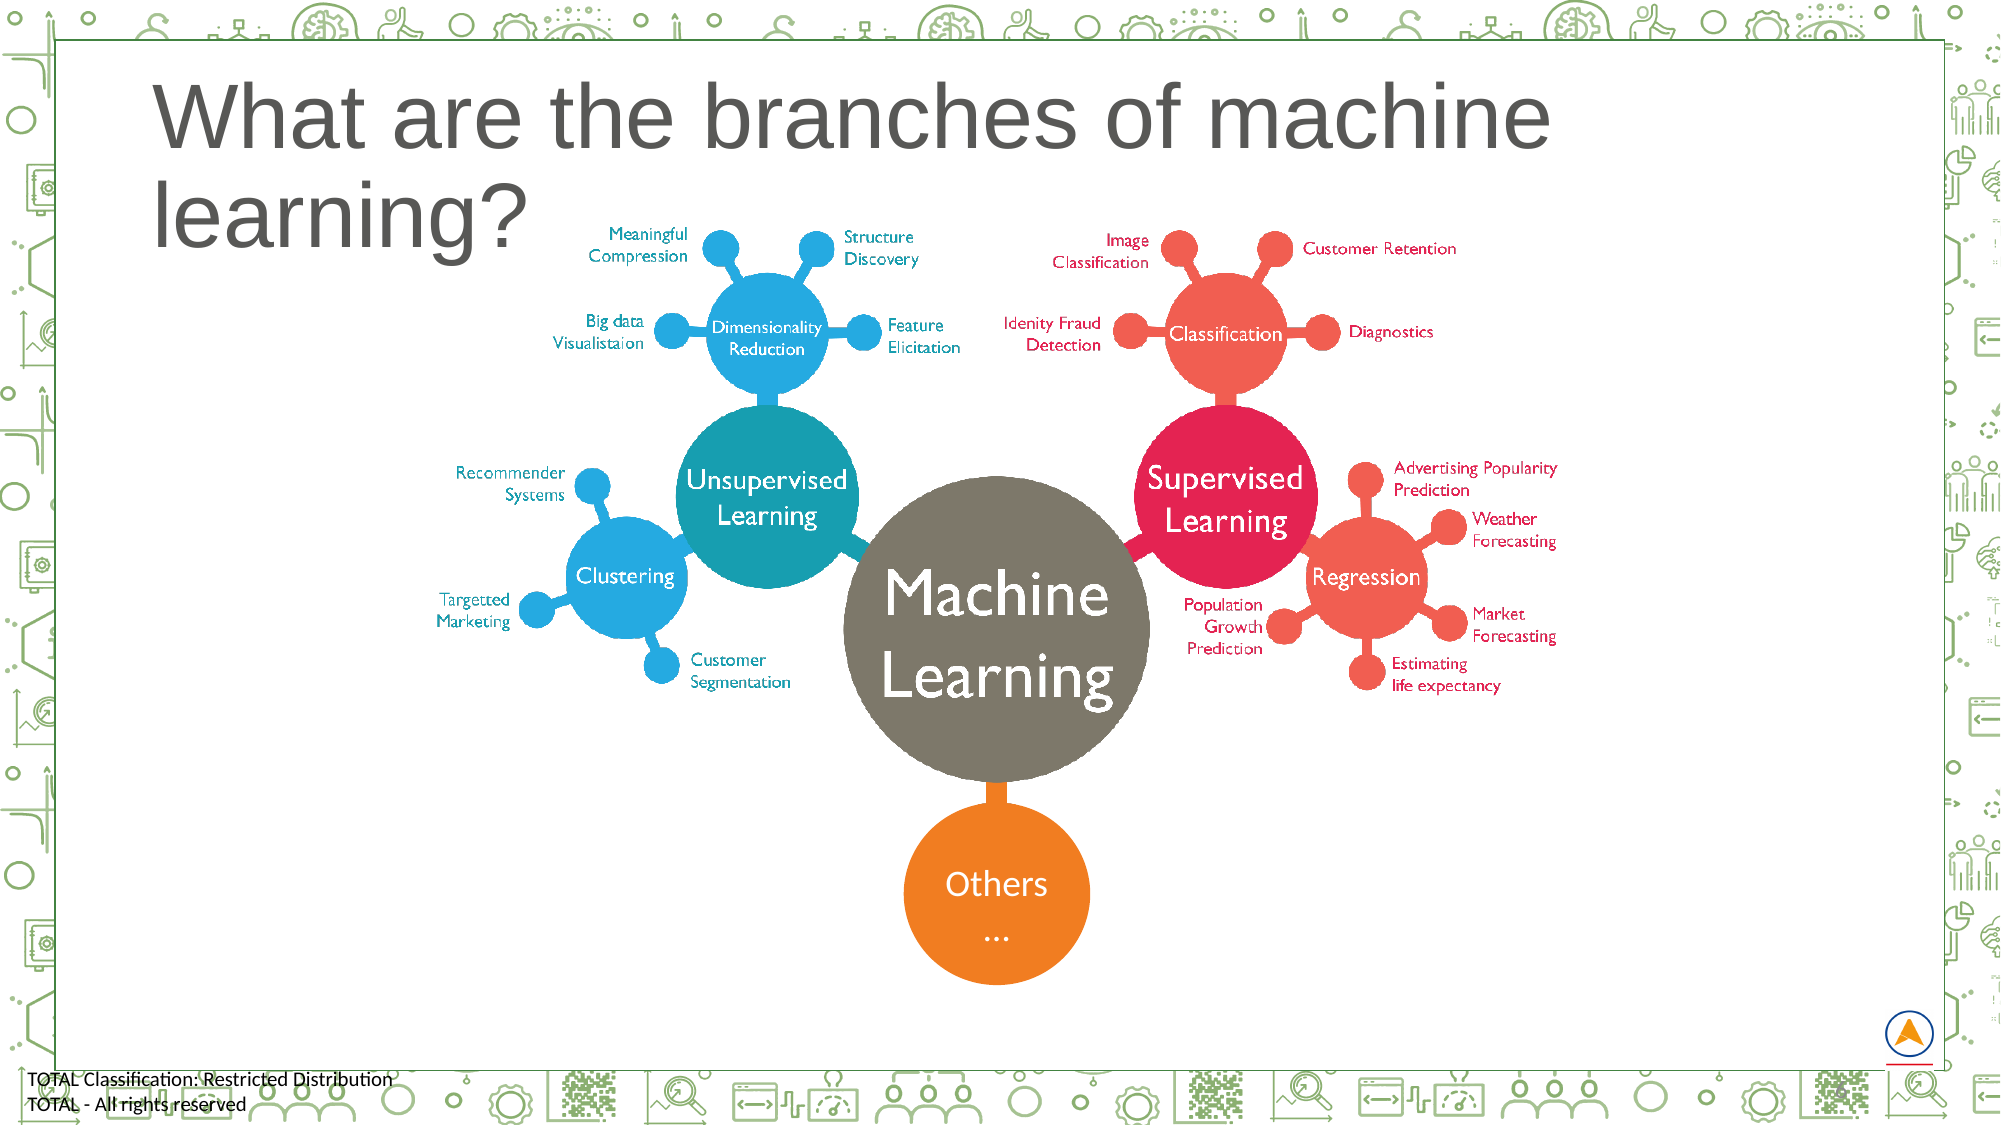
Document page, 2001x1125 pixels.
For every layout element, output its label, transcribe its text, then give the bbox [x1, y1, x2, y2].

picture [1885, 1009, 1934, 1071]
title What are the branches of machine learning? [137, 59, 1863, 278]
slide_number 6 [1412, 1058, 1863, 1119]
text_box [421, 219, 1573, 986]
